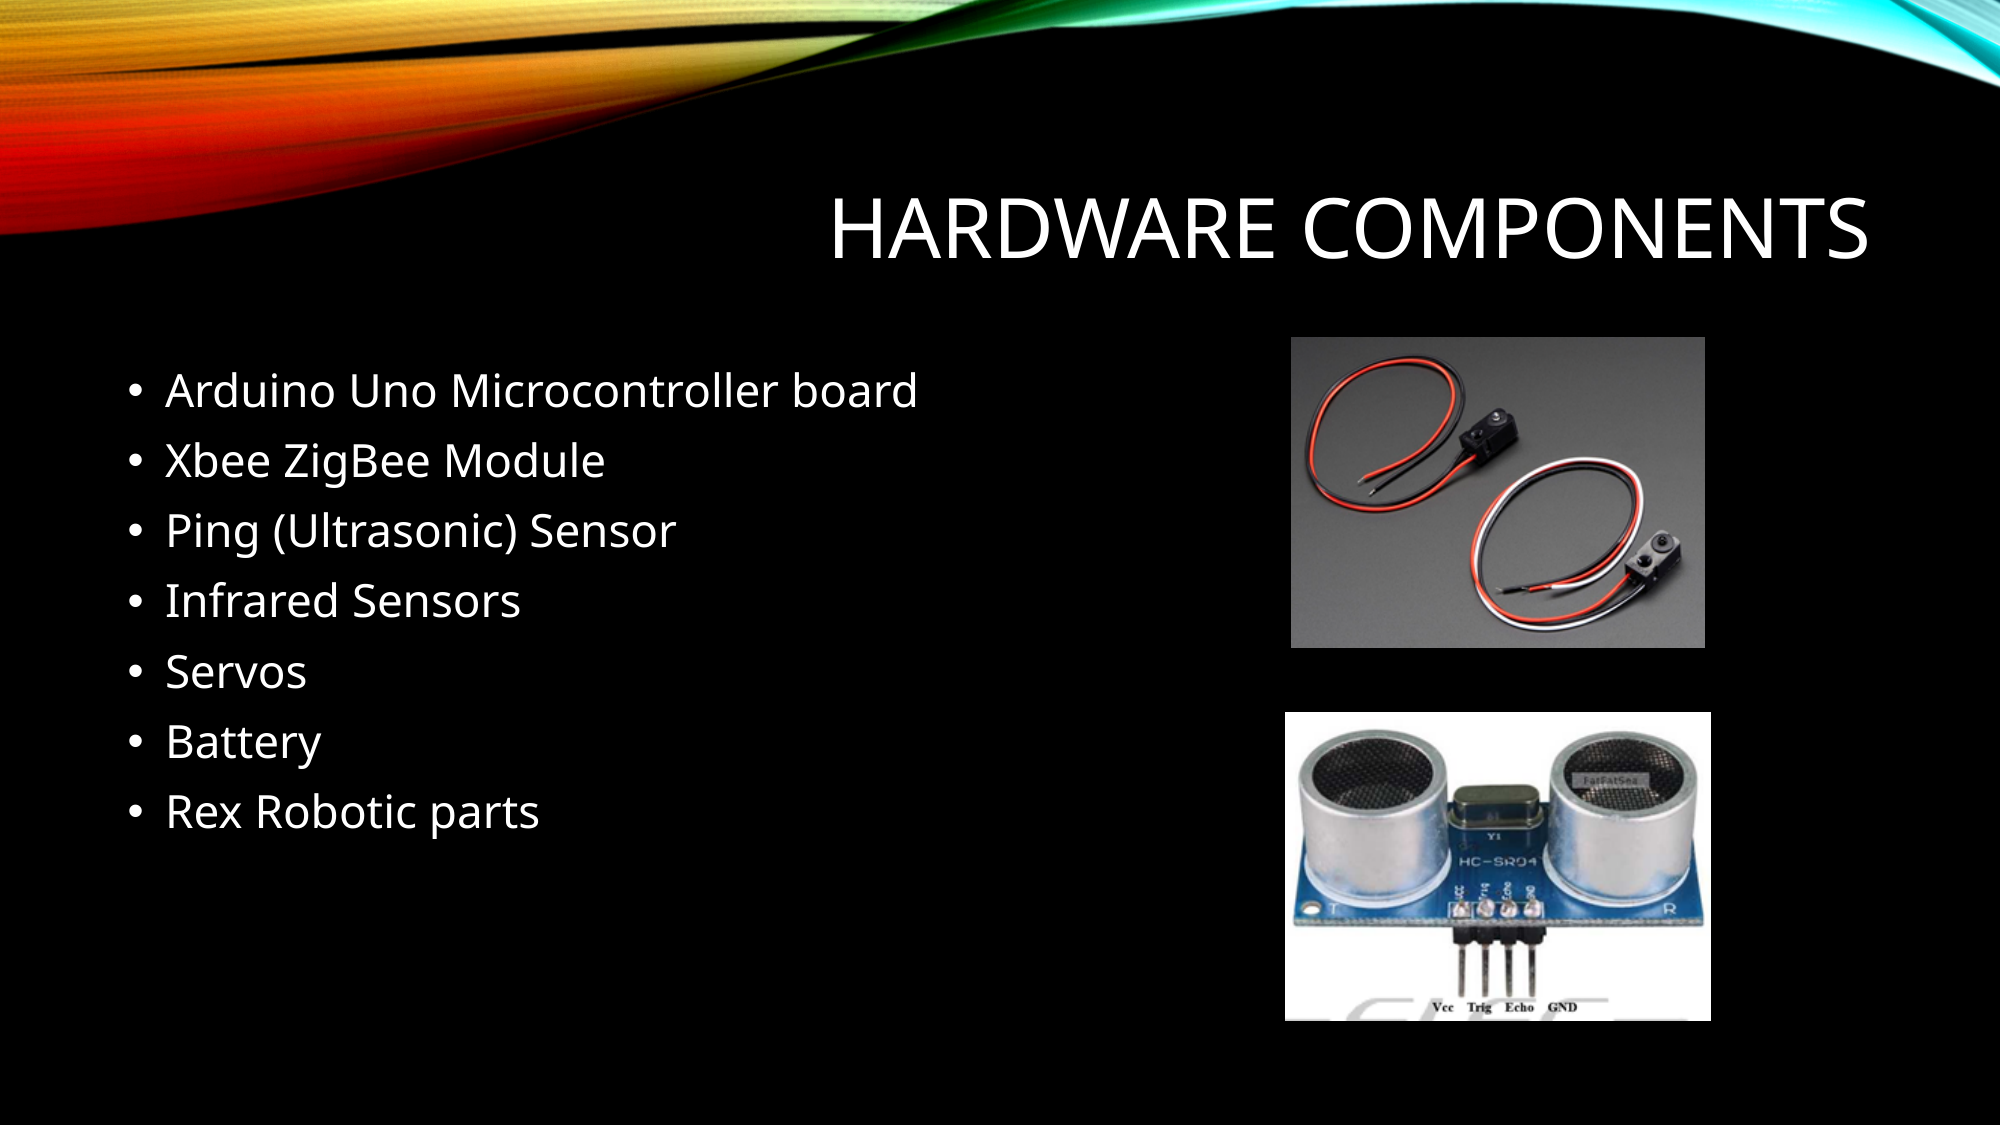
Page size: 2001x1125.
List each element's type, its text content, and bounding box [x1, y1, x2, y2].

title HARDWARE COMPONENTS [474, 125, 1888, 338]
picture [0, 0, 2000, 237]
list Arduino Uno Microcontroller board Xbee ZigBee Module Ping (Ultrasonic) Sensor Infrared Sensors Servos Battery Rex Robotic parts [112, 360, 1888, 1021]
picture [1285, 711, 1711, 1021]
picture [1290, 337, 1706, 648]
